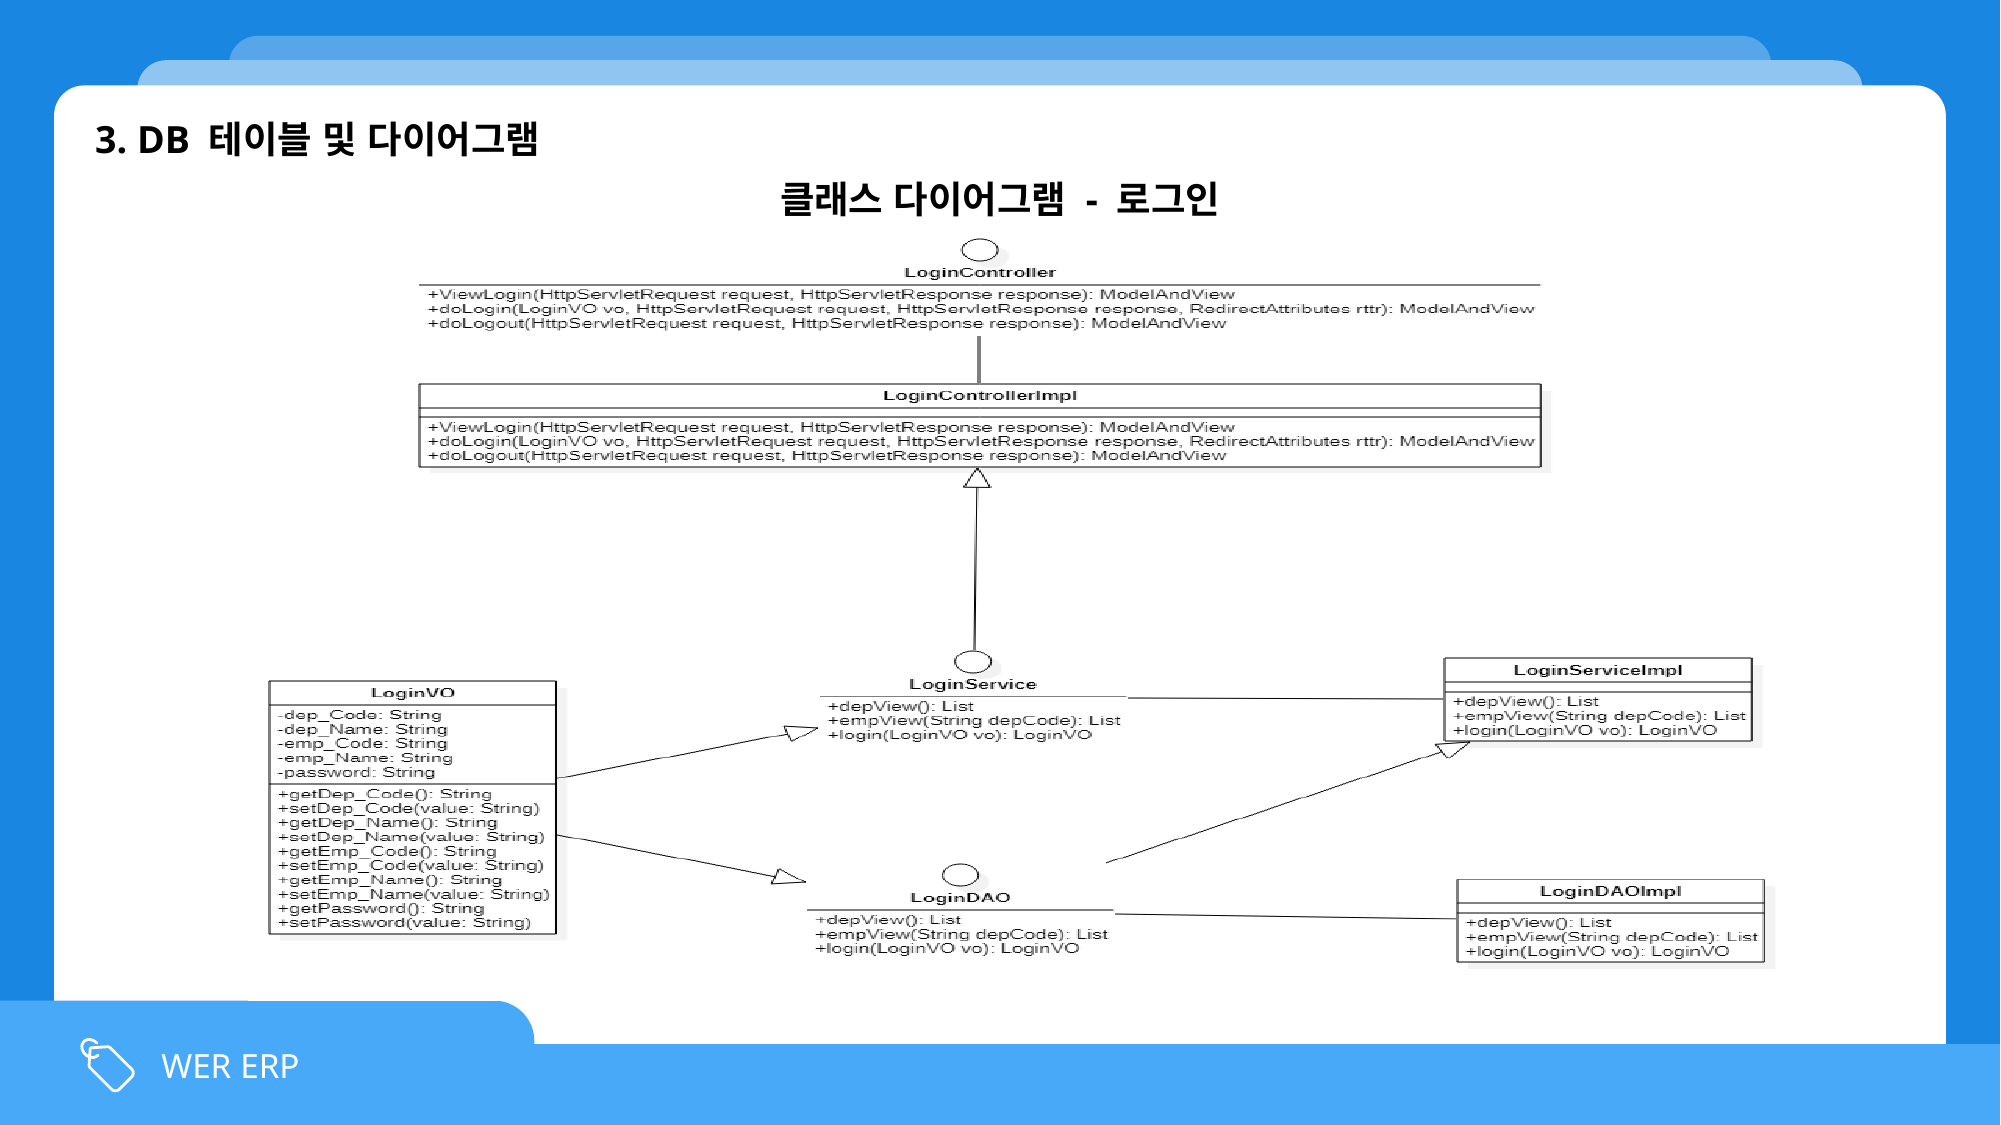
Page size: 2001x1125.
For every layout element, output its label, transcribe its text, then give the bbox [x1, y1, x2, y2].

text_box 3. DB 테이블 및 다이어그램 [80, 108, 604, 169]
picture [248, 229, 1833, 1001]
text_box 클래스 다이어그램 - 로그인 [666, 168, 1334, 229]
text_box [53, 84, 1947, 1000]
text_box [0, 1000, 2000, 1125]
text_box [136, 59, 1864, 84]
text_box [228, 34, 1772, 59]
